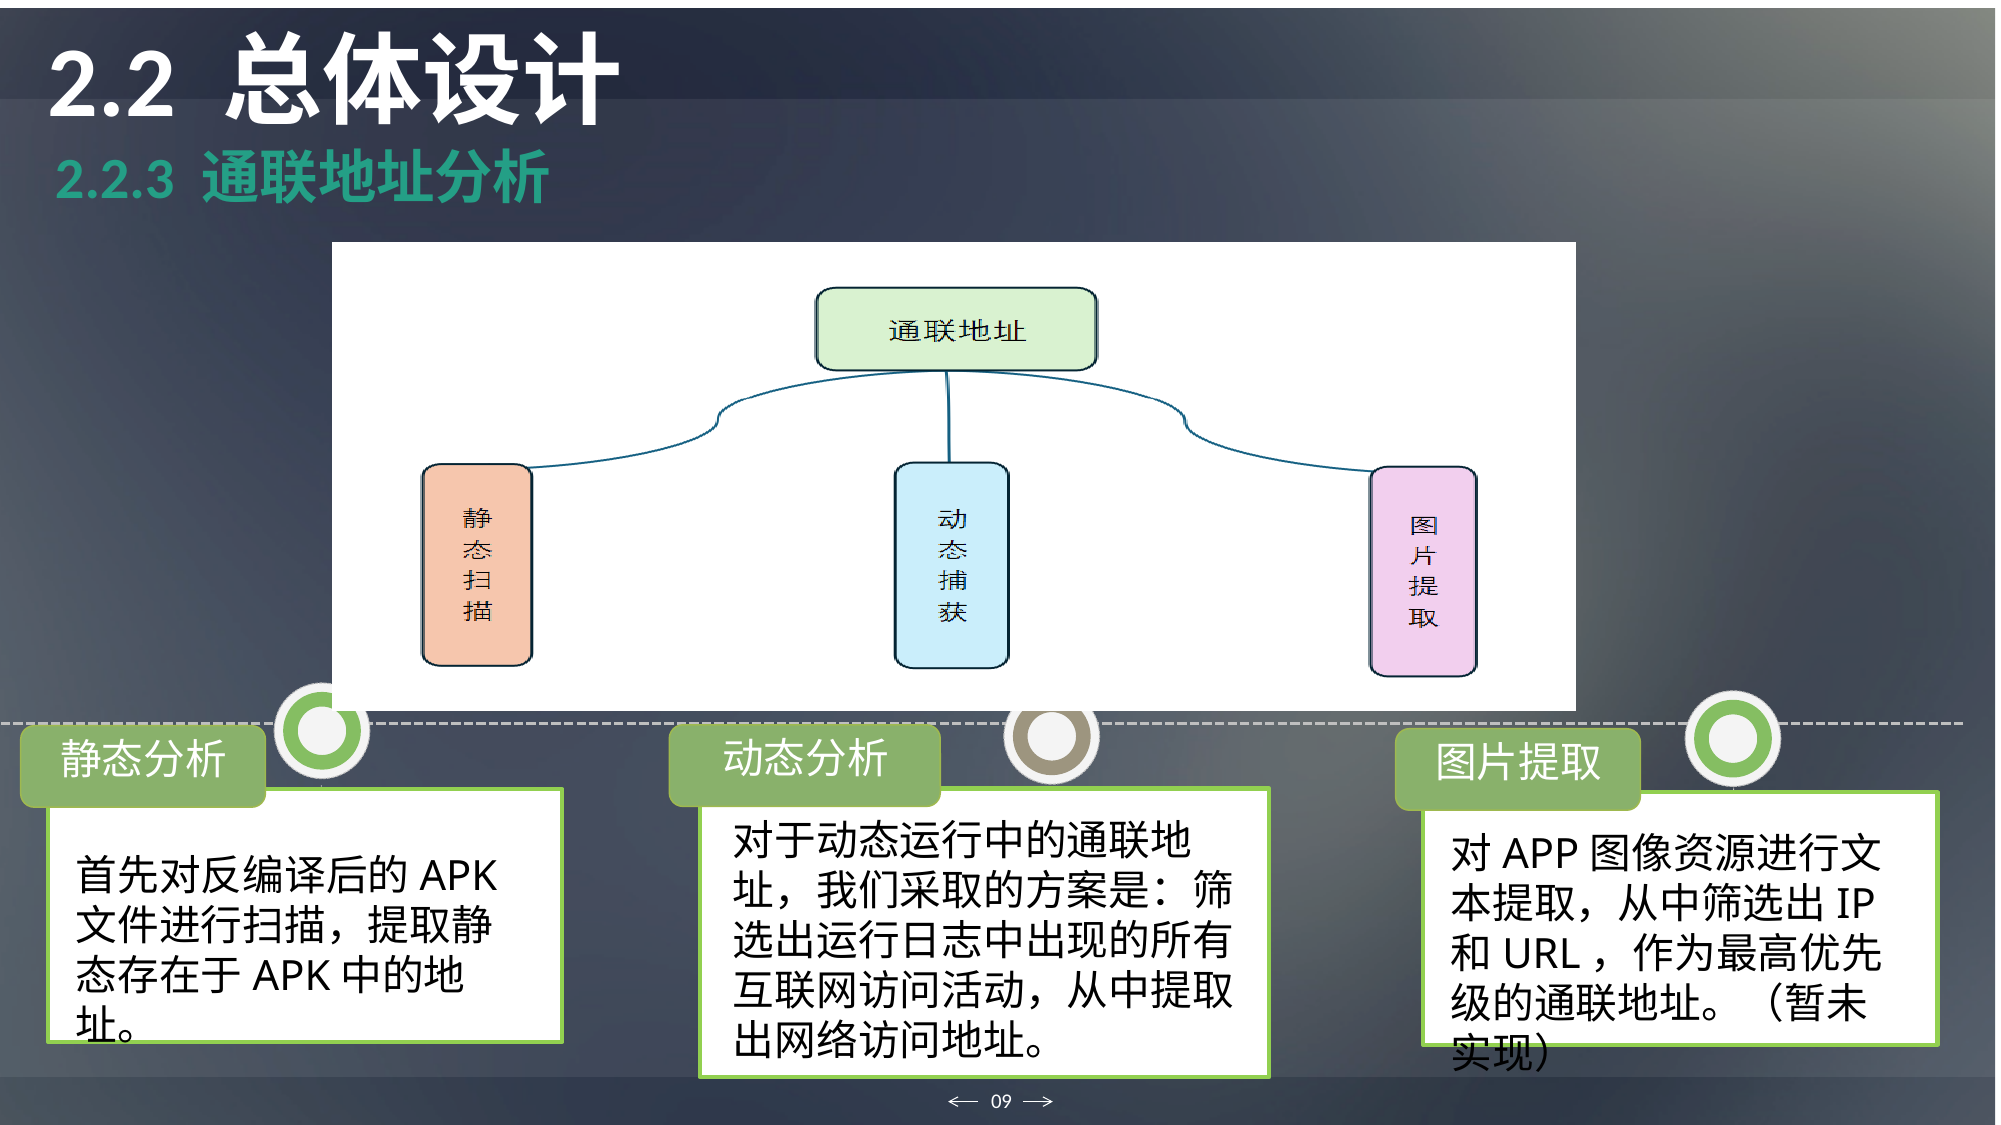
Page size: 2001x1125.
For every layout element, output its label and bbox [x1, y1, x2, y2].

picture [0, 8, 1996, 1125]
text_box [669, 724, 1270, 1078]
text_box [1395, 728, 1938, 1088]
text_box [1003, 719, 1100, 723]
text_box [20, 725, 563, 1042]
text_box [273, 682, 371, 724]
text_box [1684, 690, 1782, 727]
